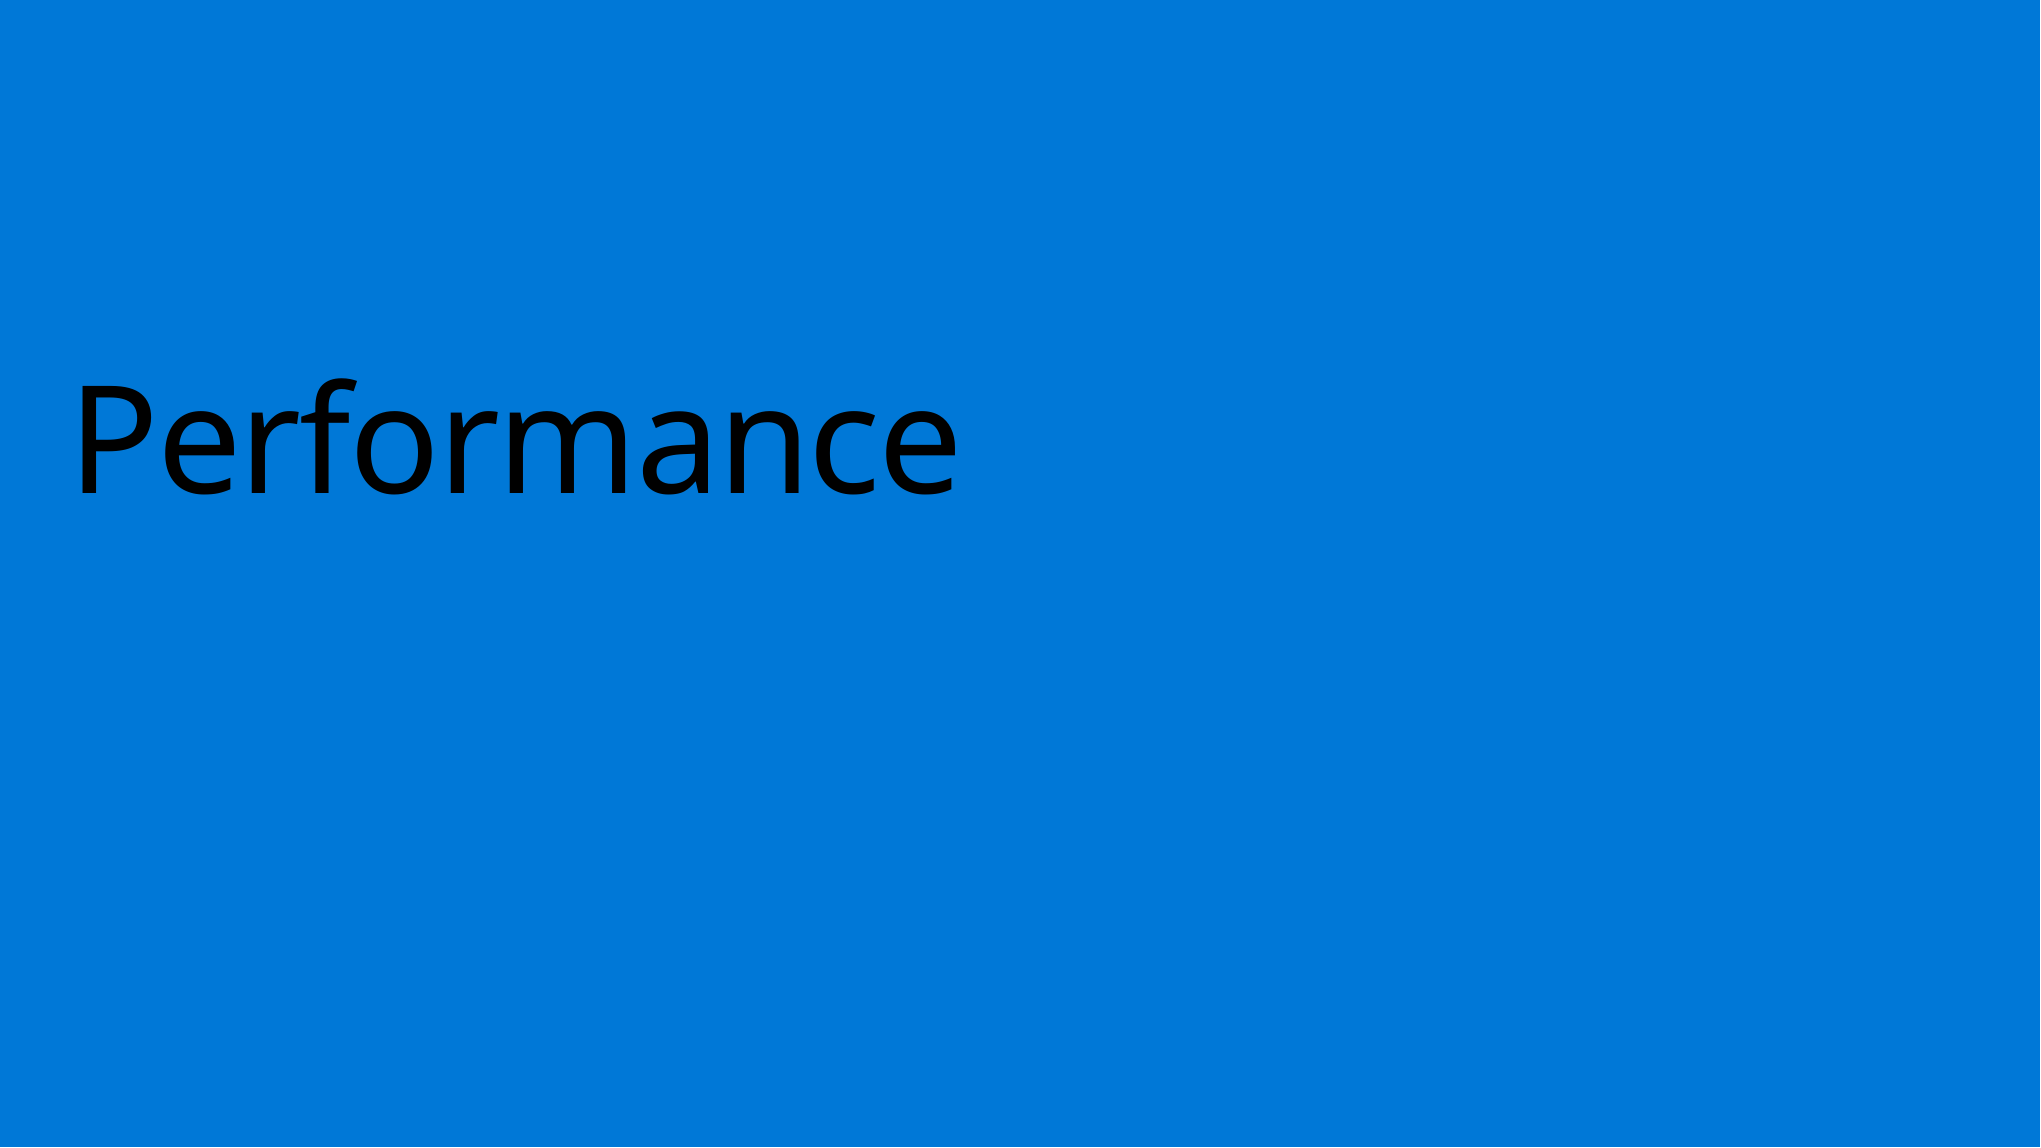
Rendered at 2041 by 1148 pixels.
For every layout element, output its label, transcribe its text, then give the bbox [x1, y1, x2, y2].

title Performance [45, 348, 1996, 543]
